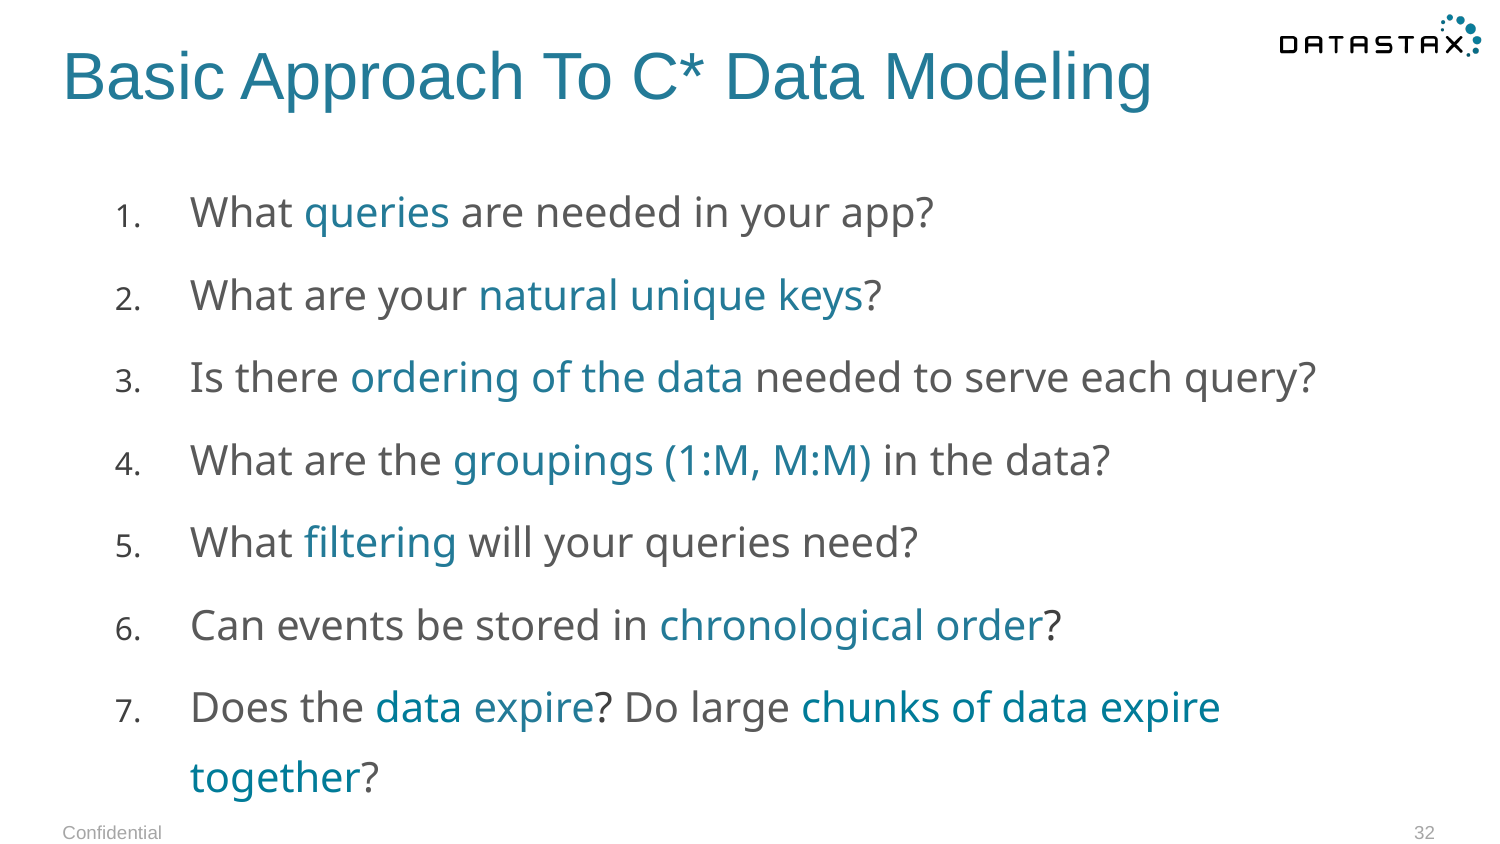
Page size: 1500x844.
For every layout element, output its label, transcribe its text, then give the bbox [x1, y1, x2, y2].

list What queries are needed in your app? What are your natural unique keys? Is there ordering of the data needed to serve each query? What are the groupings (1:M, M:M) in the data? What filtering will your queries need? Can events be stored in chronological order? Does the data expire? Do large chunks of data expire together? [114, 166, 1416, 767]
footer Confidential [62, 820, 638, 844]
title Basic Approach To C* Data Modeling [62, 32, 1300, 118]
picture [1273, 7, 1485, 70]
slide_number 32 [1110, 820, 1436, 844]
